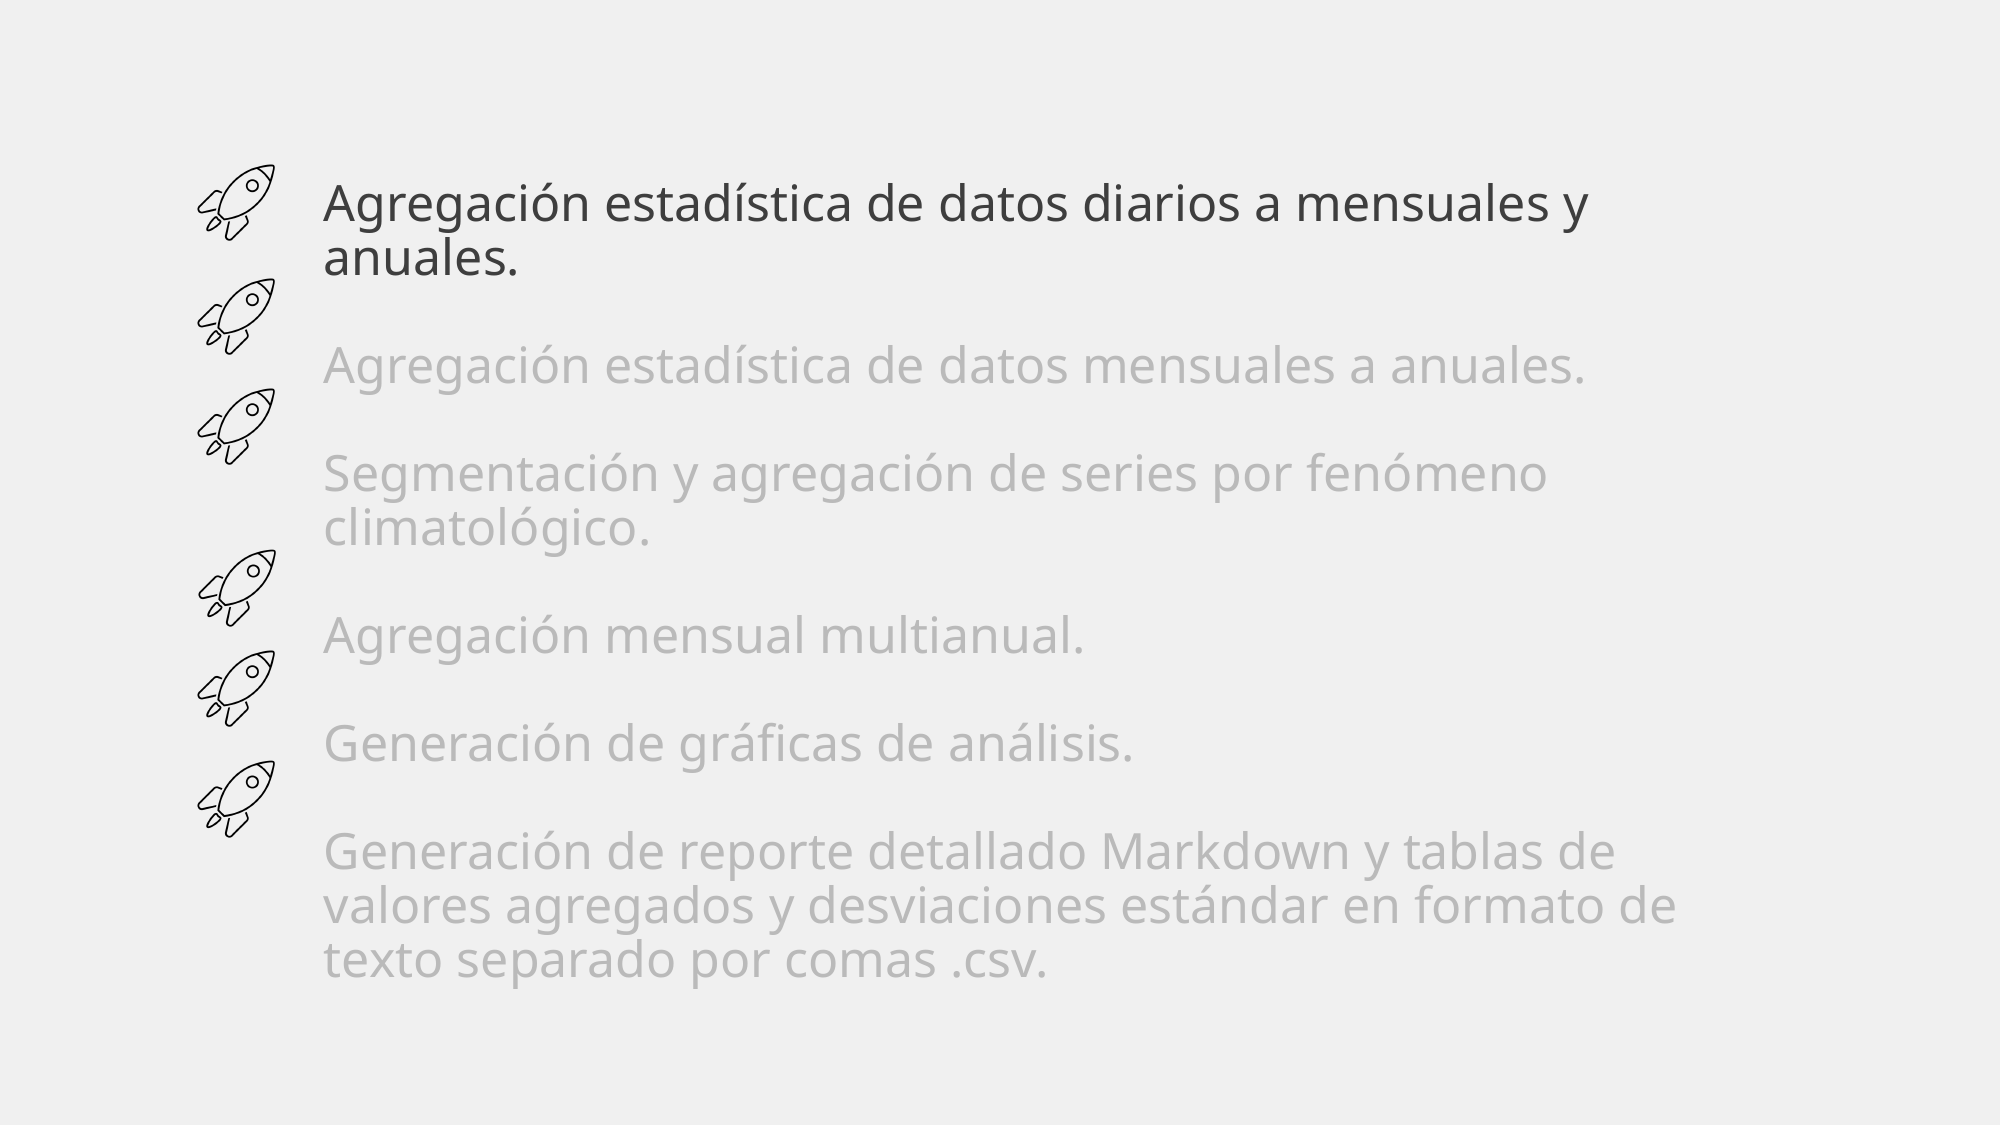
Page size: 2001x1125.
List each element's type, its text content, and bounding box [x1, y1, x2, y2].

picture [191, 158, 281, 247]
title Agregación estadística de datos diarios a mensuales y anuales. Agregación estadística de datos mensuales a anuales. Segmentación y agregación de series por fenómeno climatológico. Agregación mensual multianual. Generación de gráficas de análisis. Generación de reporte detallado Markdown y tablas de valores agregados y desviaciones estándar en formato de texto separado por comas .csv. [308, 170, 1738, 968]
picture [191, 272, 281, 361]
picture [192, 543, 282, 633]
picture [191, 644, 281, 734]
picture [191, 754, 281, 844]
picture [191, 382, 281, 471]
